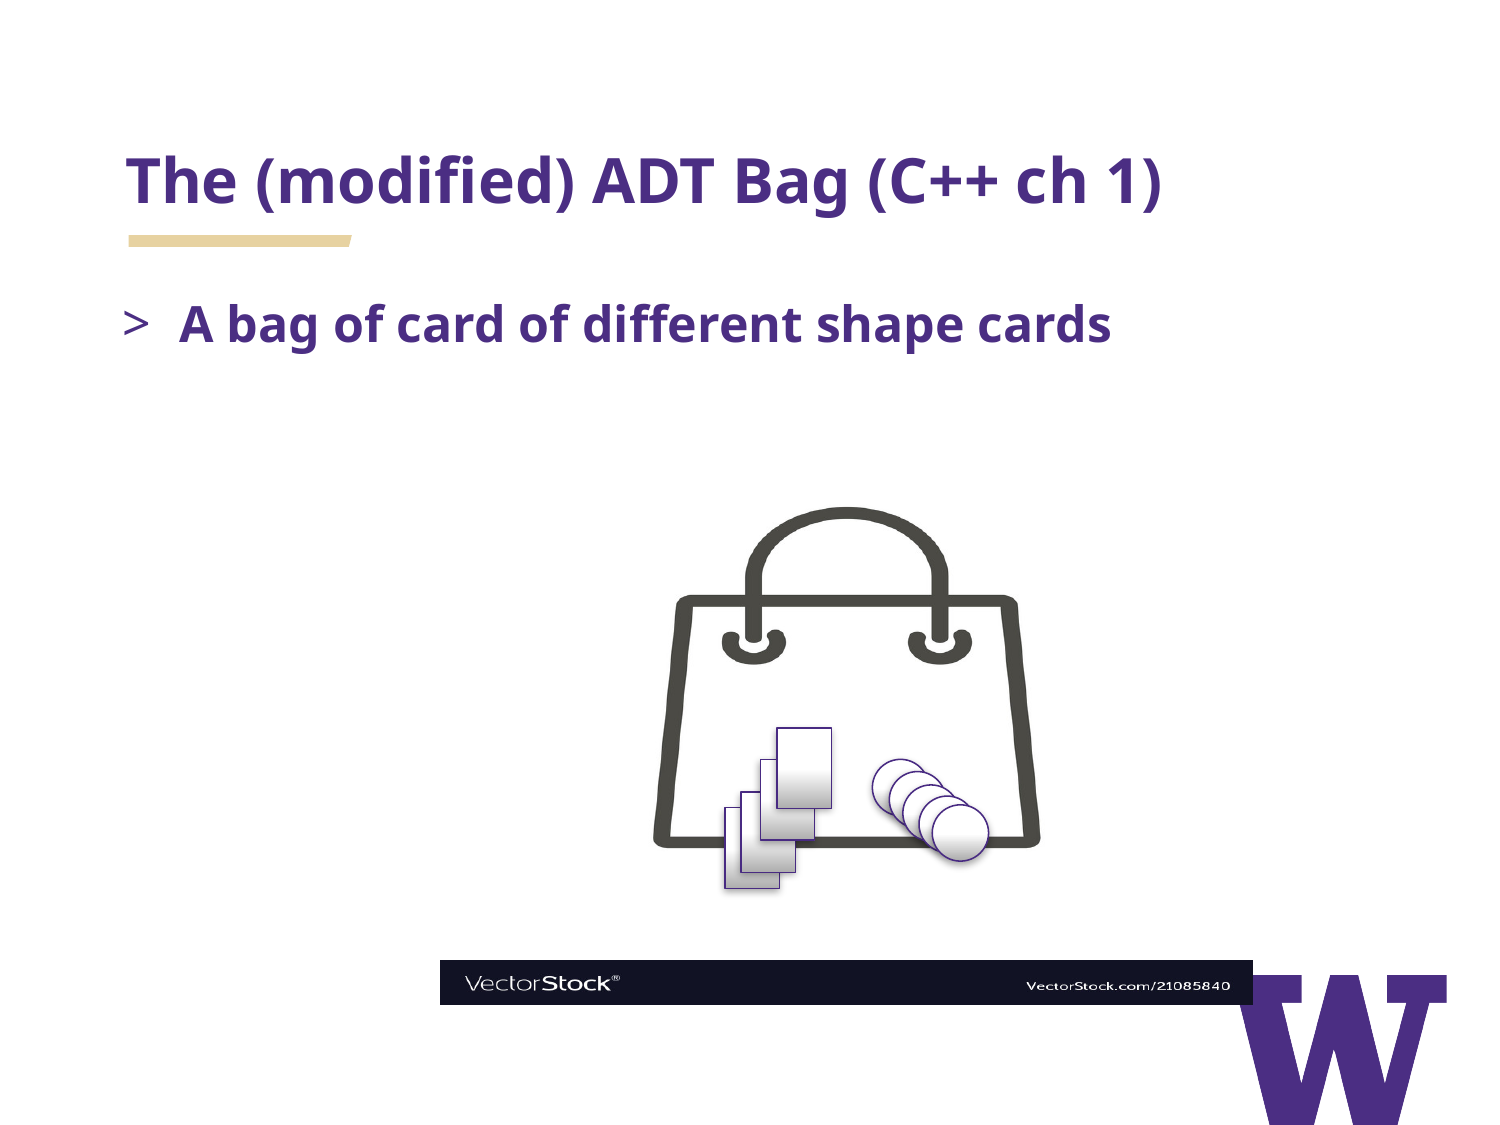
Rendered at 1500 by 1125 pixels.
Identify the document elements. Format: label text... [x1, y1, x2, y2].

picture [128, 235, 352, 247]
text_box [724, 727, 989, 889]
title The (modified) ADT Bag (C++ ch 1) [110, 60, 1453, 224]
list A bag of card of different shape cards [108, 284, 1453, 944]
picture [440, 395, 1447, 1125]
